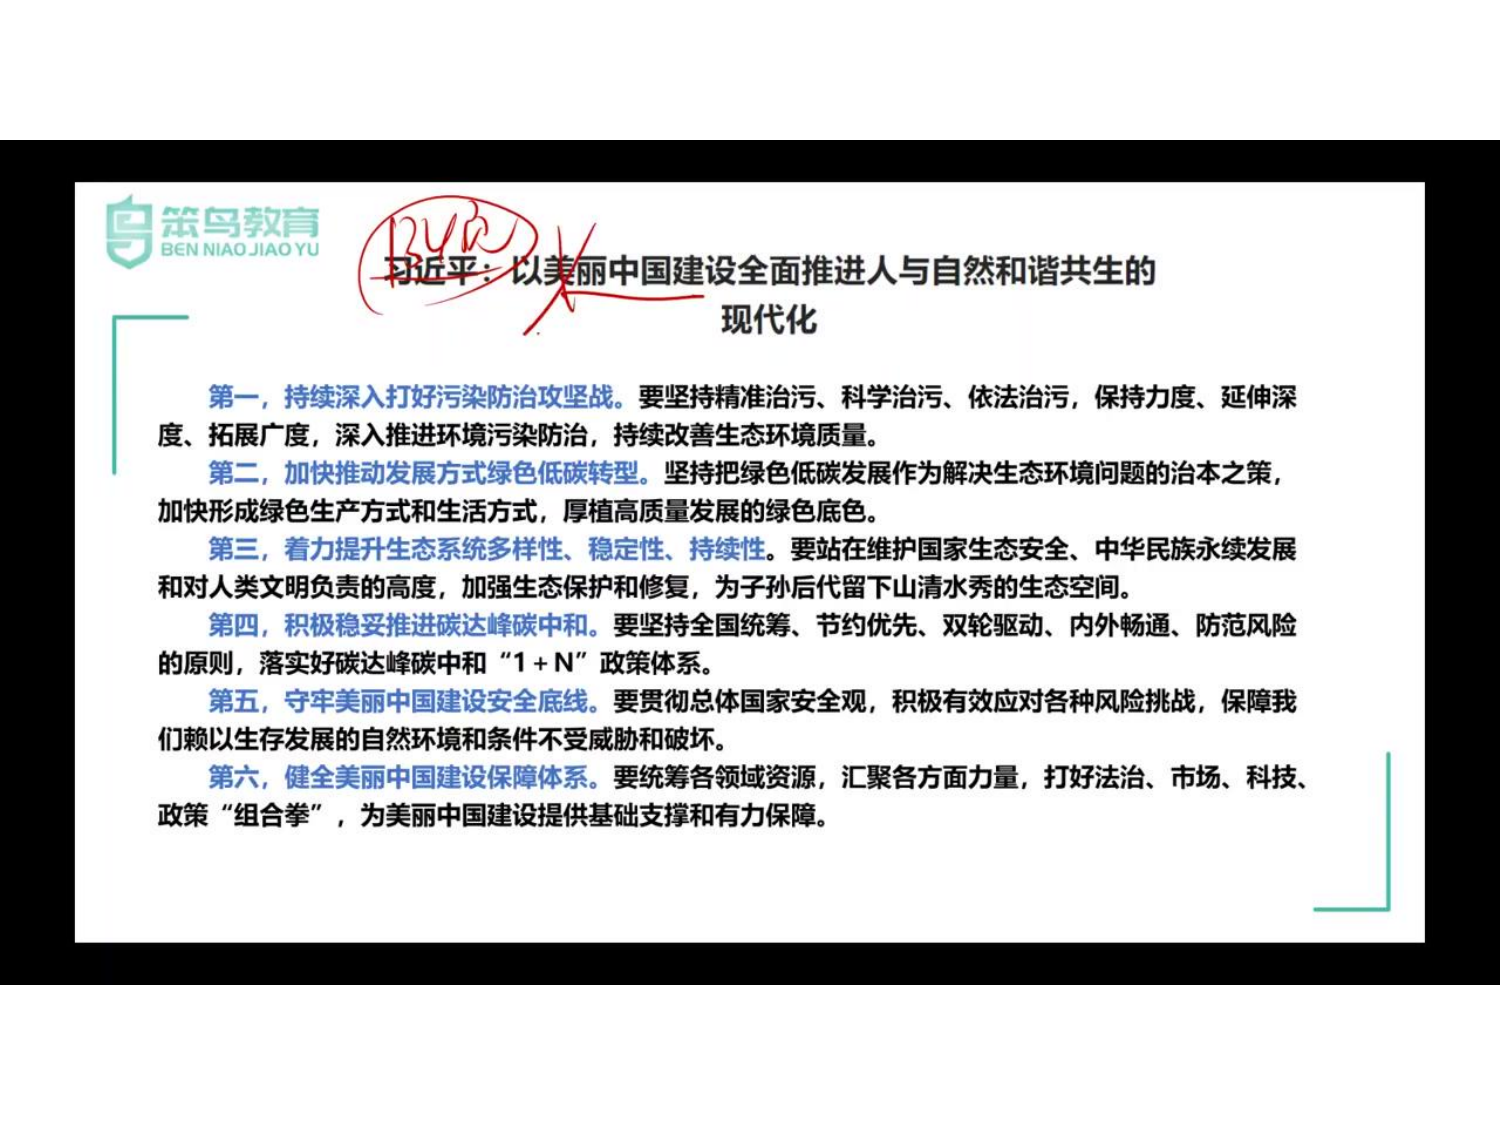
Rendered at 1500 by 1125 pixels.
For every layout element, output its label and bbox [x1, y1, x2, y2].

picture [0, 140, 1500, 985]
